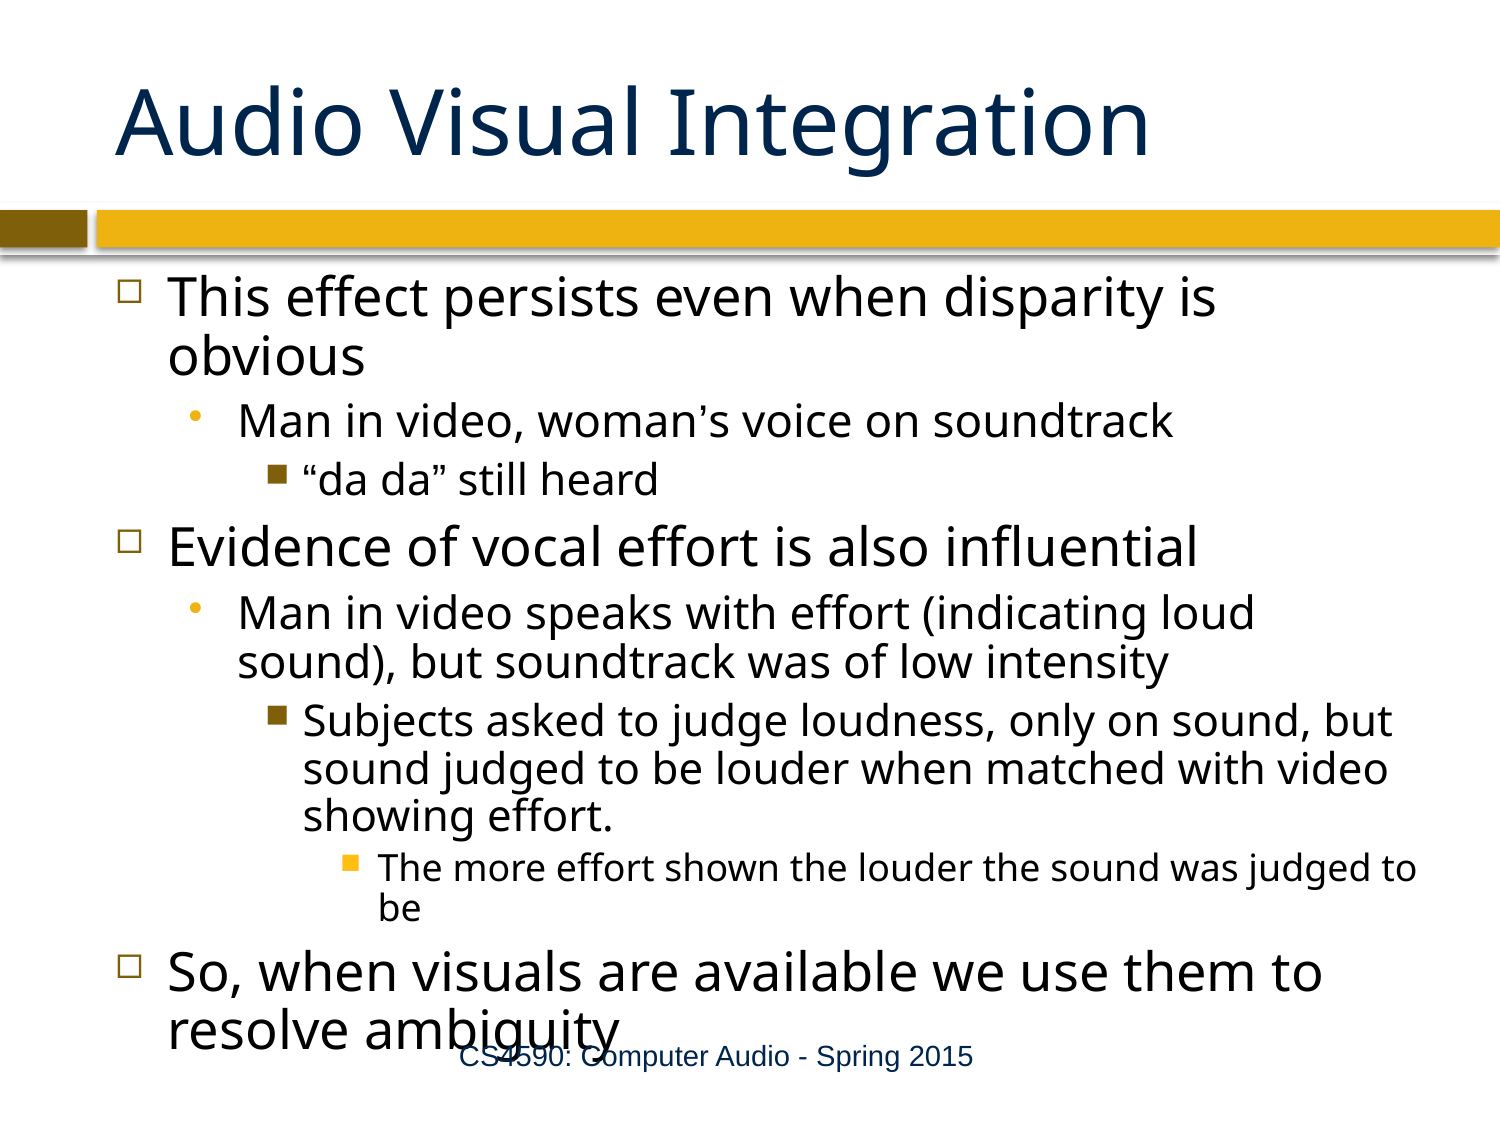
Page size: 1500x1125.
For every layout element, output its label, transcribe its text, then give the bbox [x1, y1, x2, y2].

footer CS4590: Computer Audio - Spring 2015 [99, 1024, 990, 1085]
title Audio Visual Integration [100, 37, 1438, 200]
list This effect persists even when disparity is obvious Man in video, woman’s voice on soundtrack “da da” still heard Evidence of vocal effort is also influential Man in video speaks with effort (indicating loud sound), but soundtrack was of low intensity Subjects asked to judge loudness, only on sound, but sound judged to be louder when matched with video showing effort. The more effort shown the louder the sound was judged to be So, when visuals are available we use them to resolve ambiguity [100, 262, 1438, 1000]
